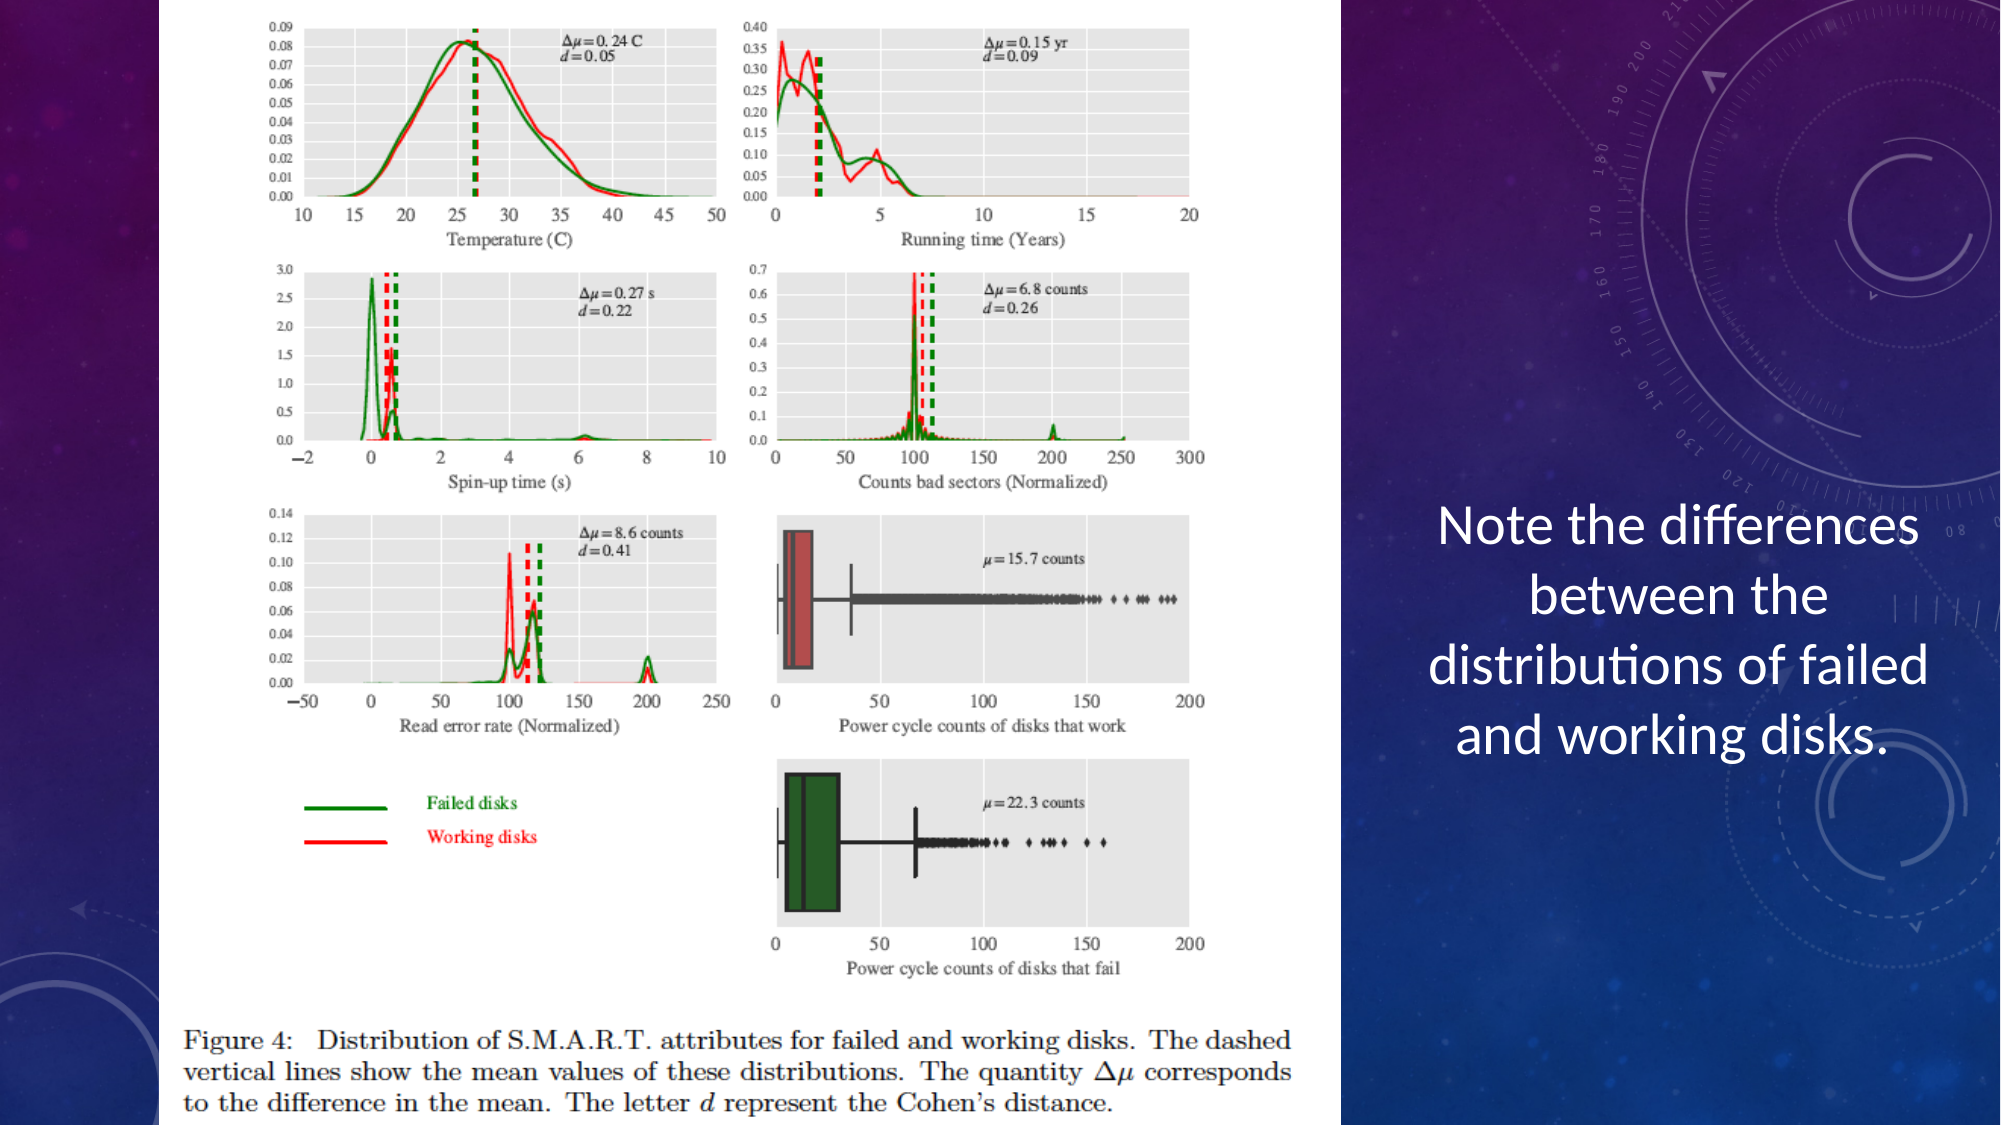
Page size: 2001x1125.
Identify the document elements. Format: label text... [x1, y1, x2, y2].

text_box Note the differences between the distributions of failed and working disks. [1399, 478, 1959, 774]
picture [0, 0, 2001, 1125]
